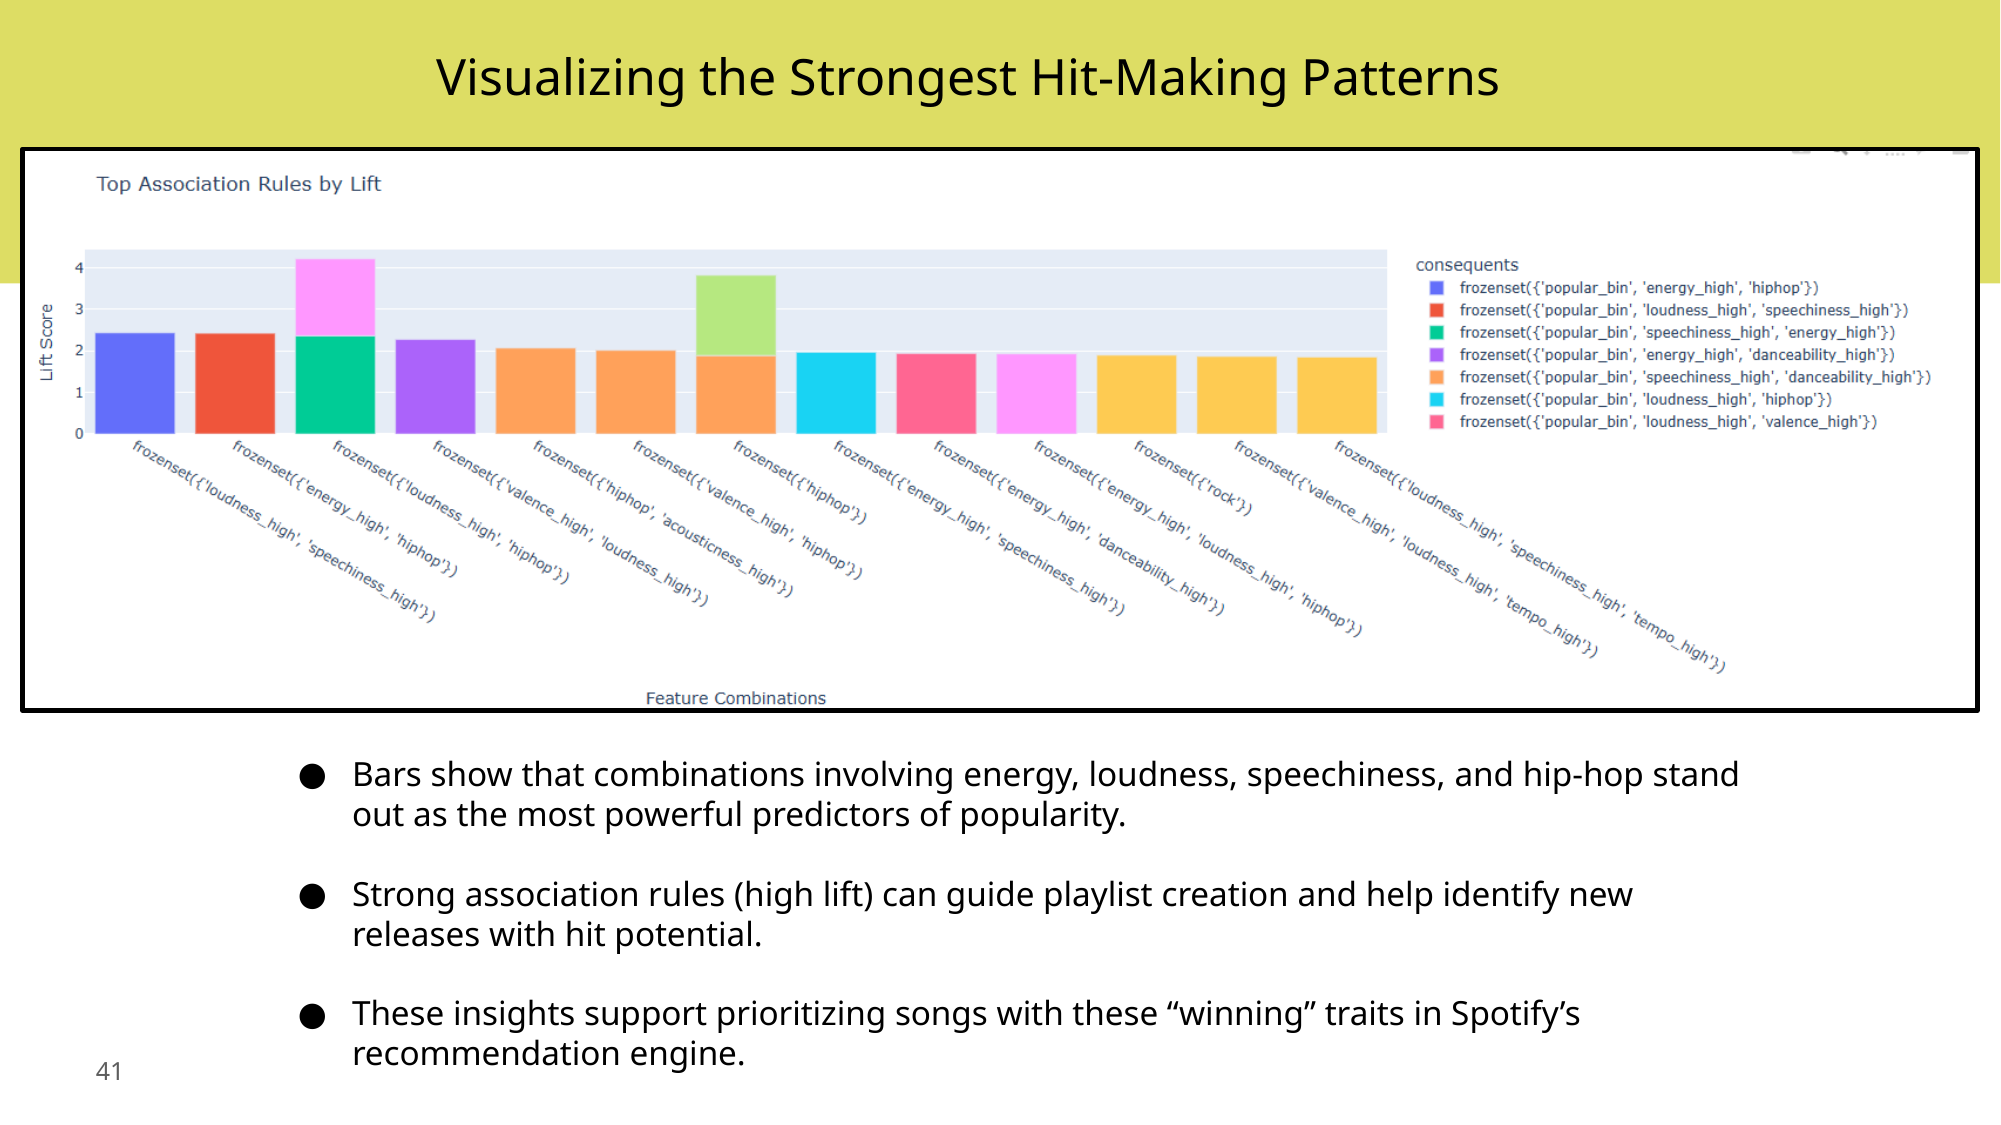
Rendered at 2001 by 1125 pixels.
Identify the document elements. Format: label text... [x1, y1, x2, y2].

text_box Visualizing the Strongest Hit-Making Patterns [239, 30, 1699, 121]
text_box Bars show that combinations involving energy, loudness, speechiness, and hip-hop stand out as the most powerful predictors of popularity. Strong association rules (high lift) can guide playlist creation and help identify new releases with hit potential. These insights support prioritizing songs with these “winning” traits in Spotify’s recommendation engine. [262, 738, 1787, 1088]
picture [24, 151, 1976, 709]
slide_number 41 [80, 1042, 263, 1103]
